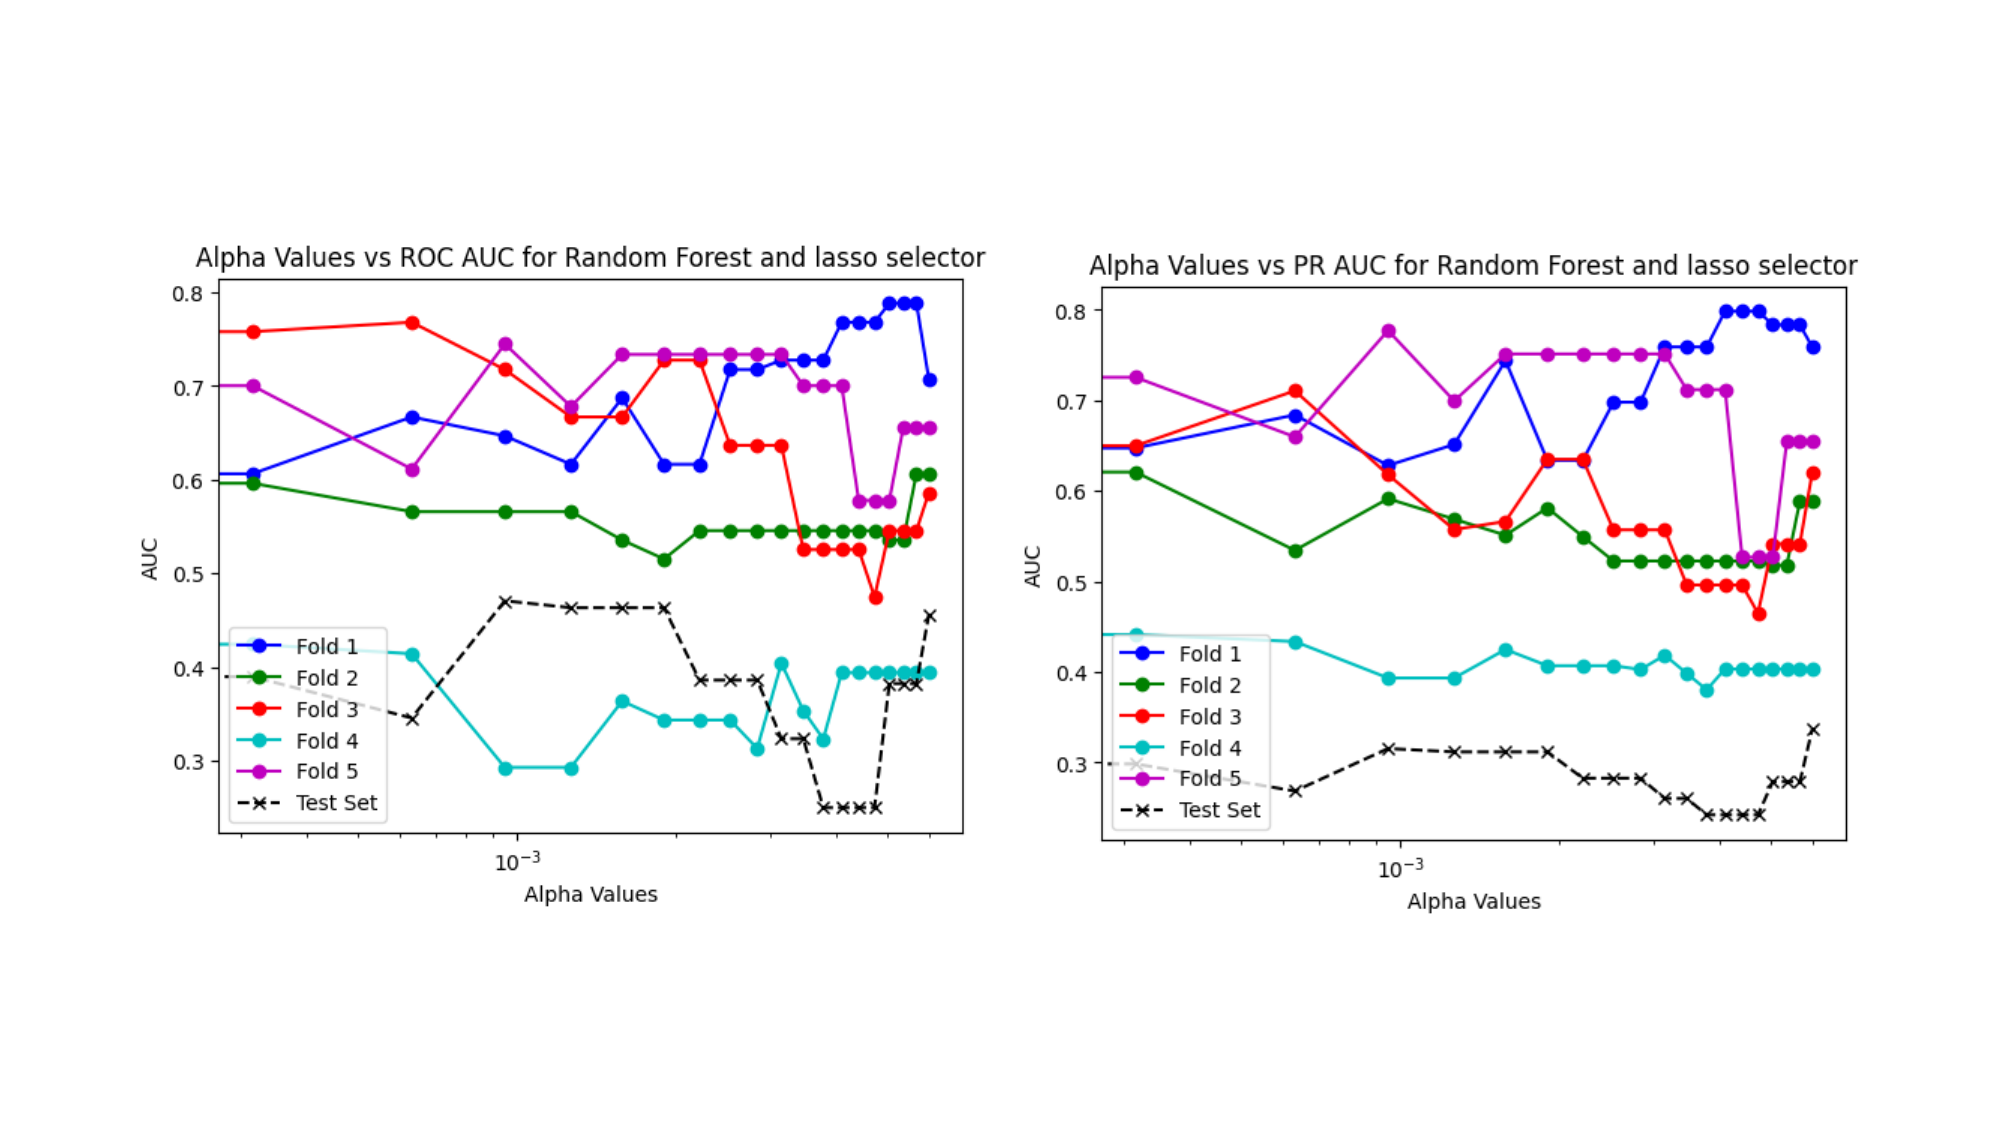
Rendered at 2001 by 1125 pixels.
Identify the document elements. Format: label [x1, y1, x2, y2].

picture [1009, 238, 1874, 928]
picture [126, 231, 1001, 920]
